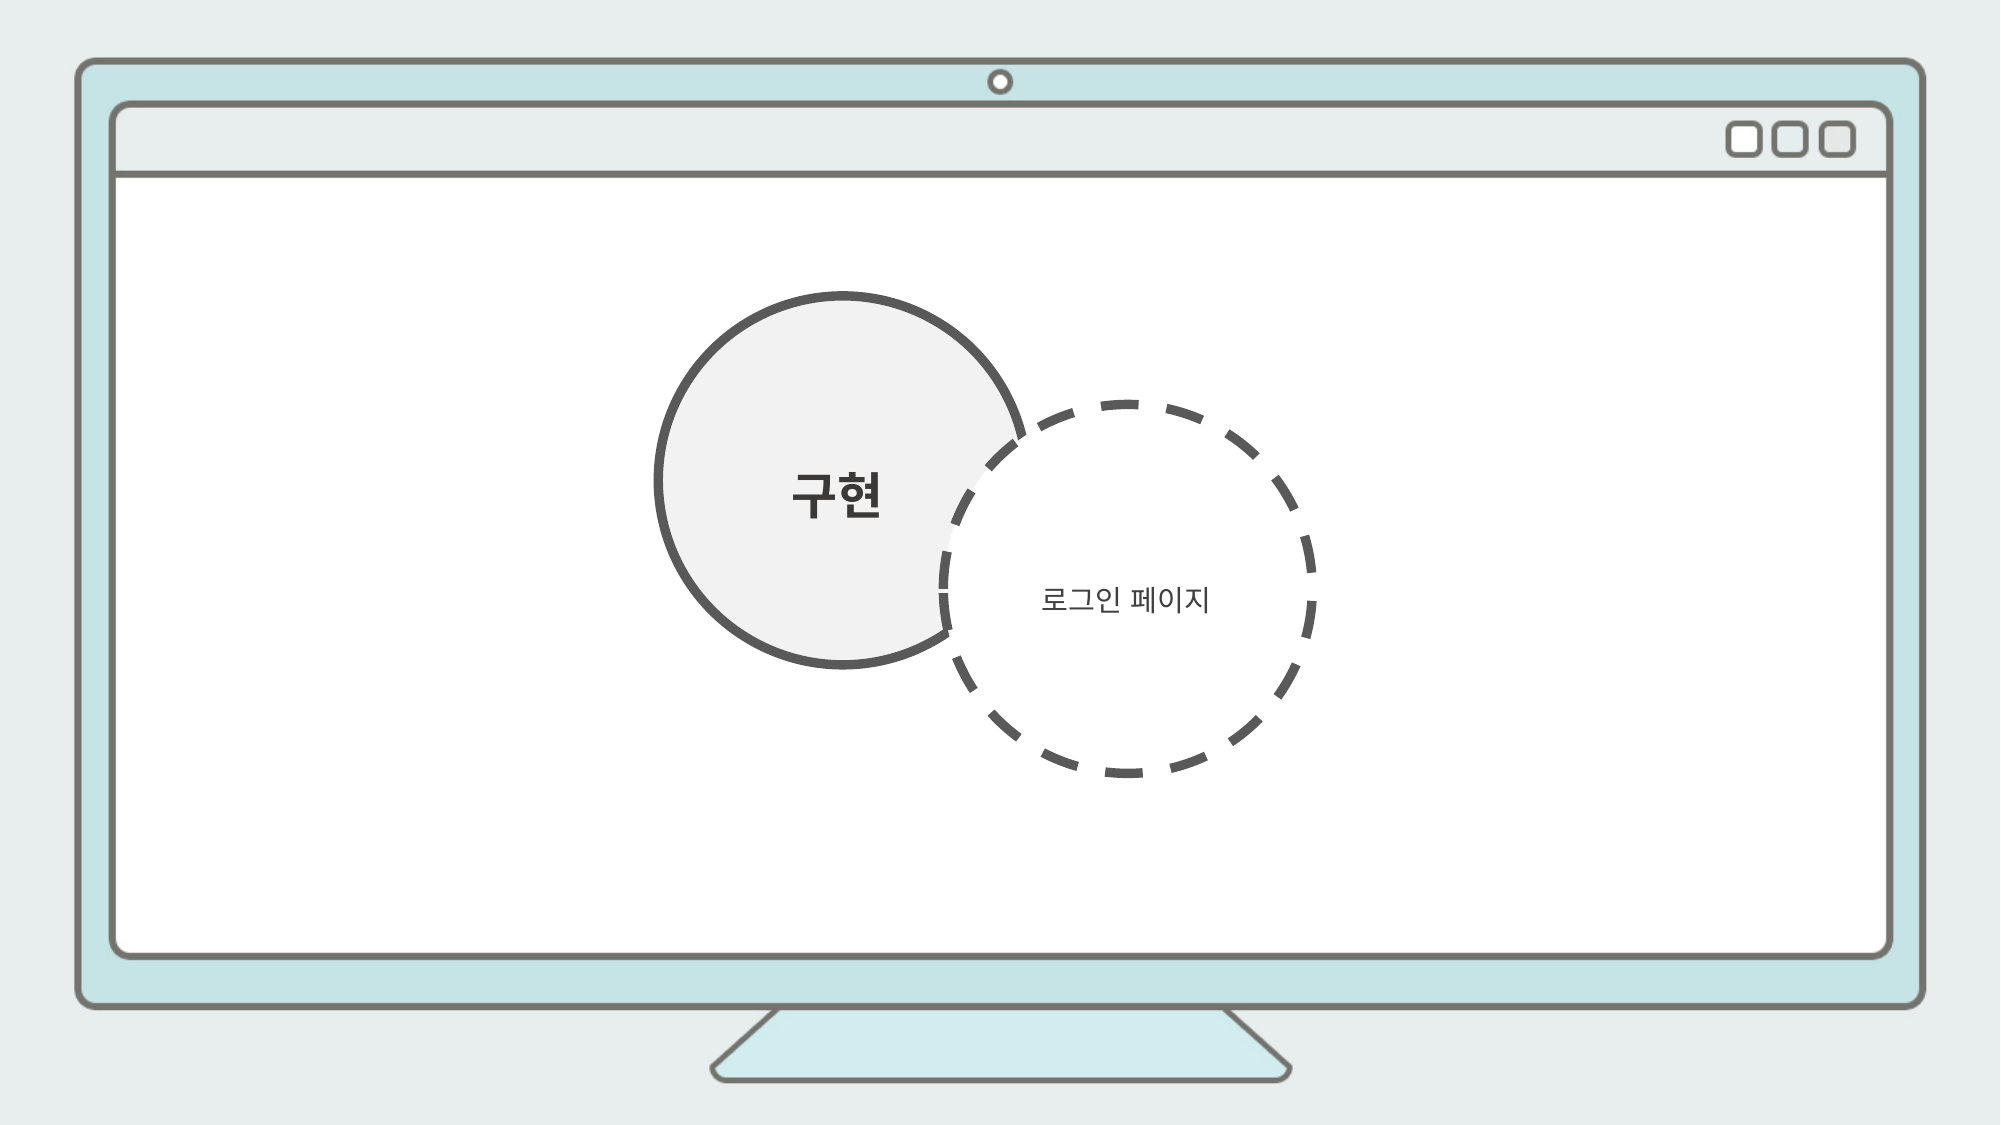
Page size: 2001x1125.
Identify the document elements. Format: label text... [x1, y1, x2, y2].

text_box [657, 294, 1023, 666]
text_box 로그인 페이지 [892, 557, 1361, 625]
picture [0, 0, 2001, 1125]
text_box [945, 625, 1310, 775]
text_box [945, 403, 1310, 557]
text_box 구현 [731, 426, 944, 532]
